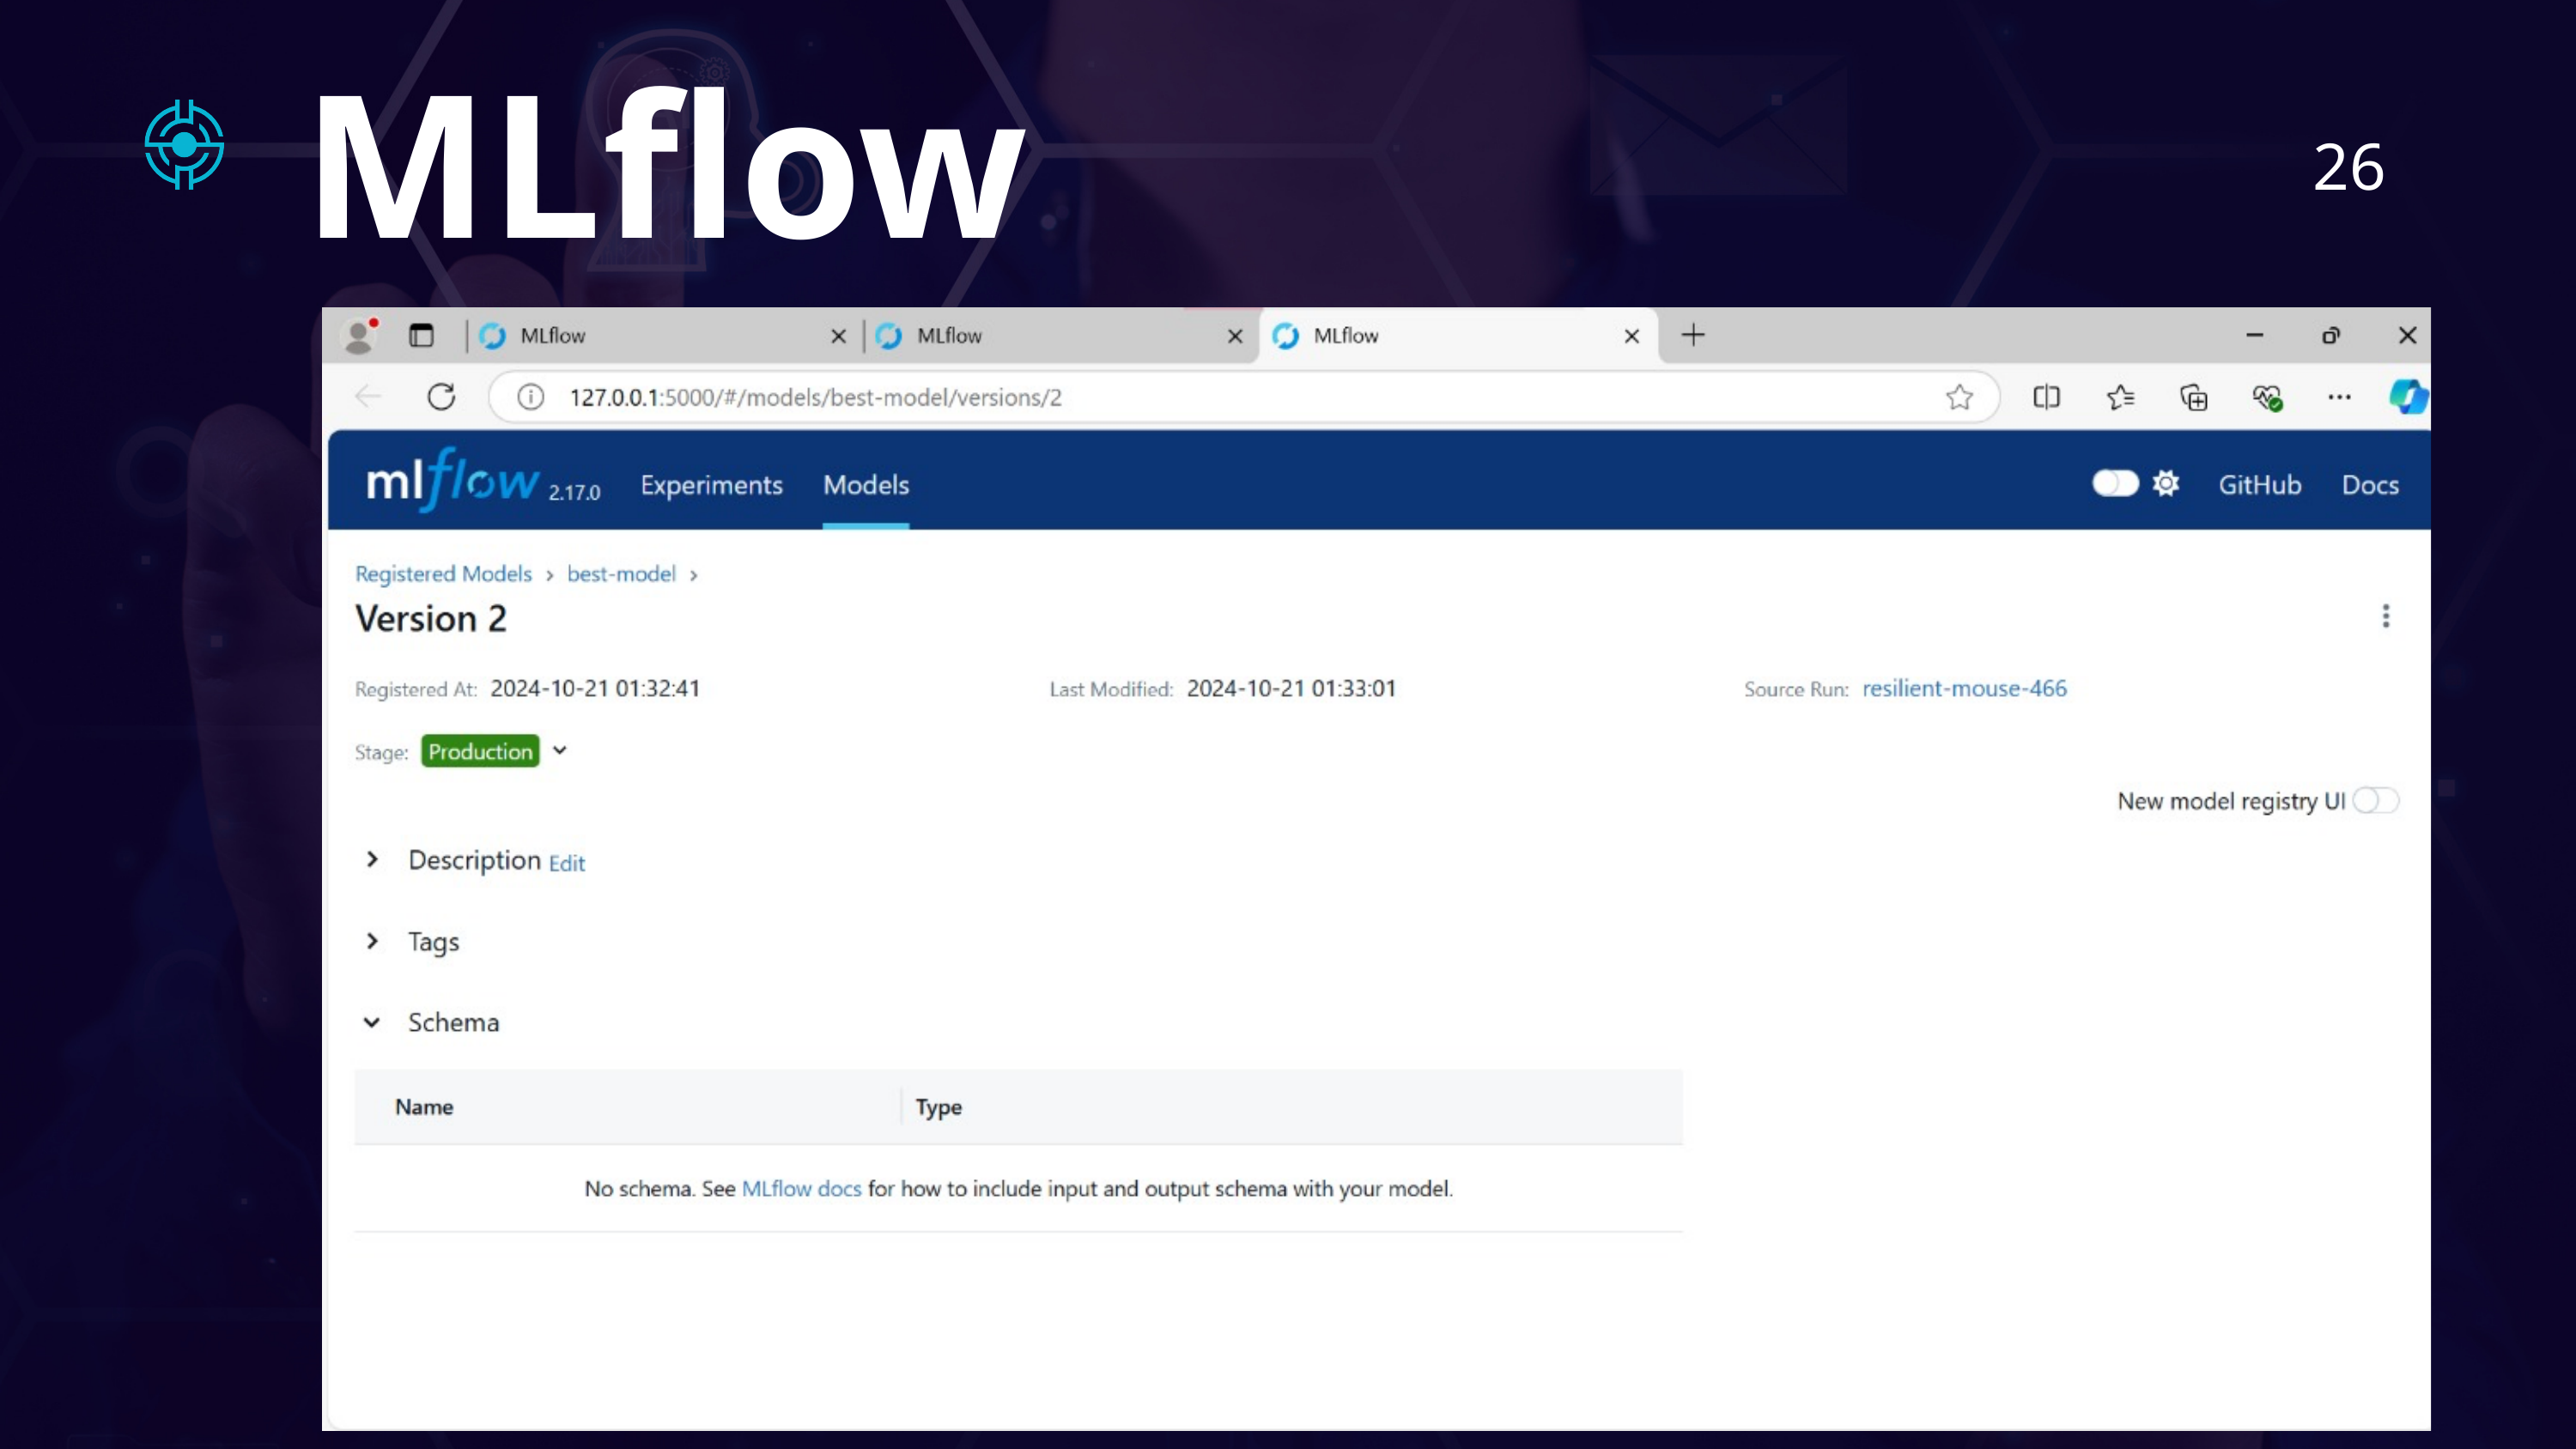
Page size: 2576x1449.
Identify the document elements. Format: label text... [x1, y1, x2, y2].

text_box MLflow [188, 93, 1143, 278]
text_box 26 [2312, 112, 2452, 203]
text_box [321, 307, 2432, 1431]
text_box [0, 0, 2576, 1449]
text_box [144, 100, 188, 190]
